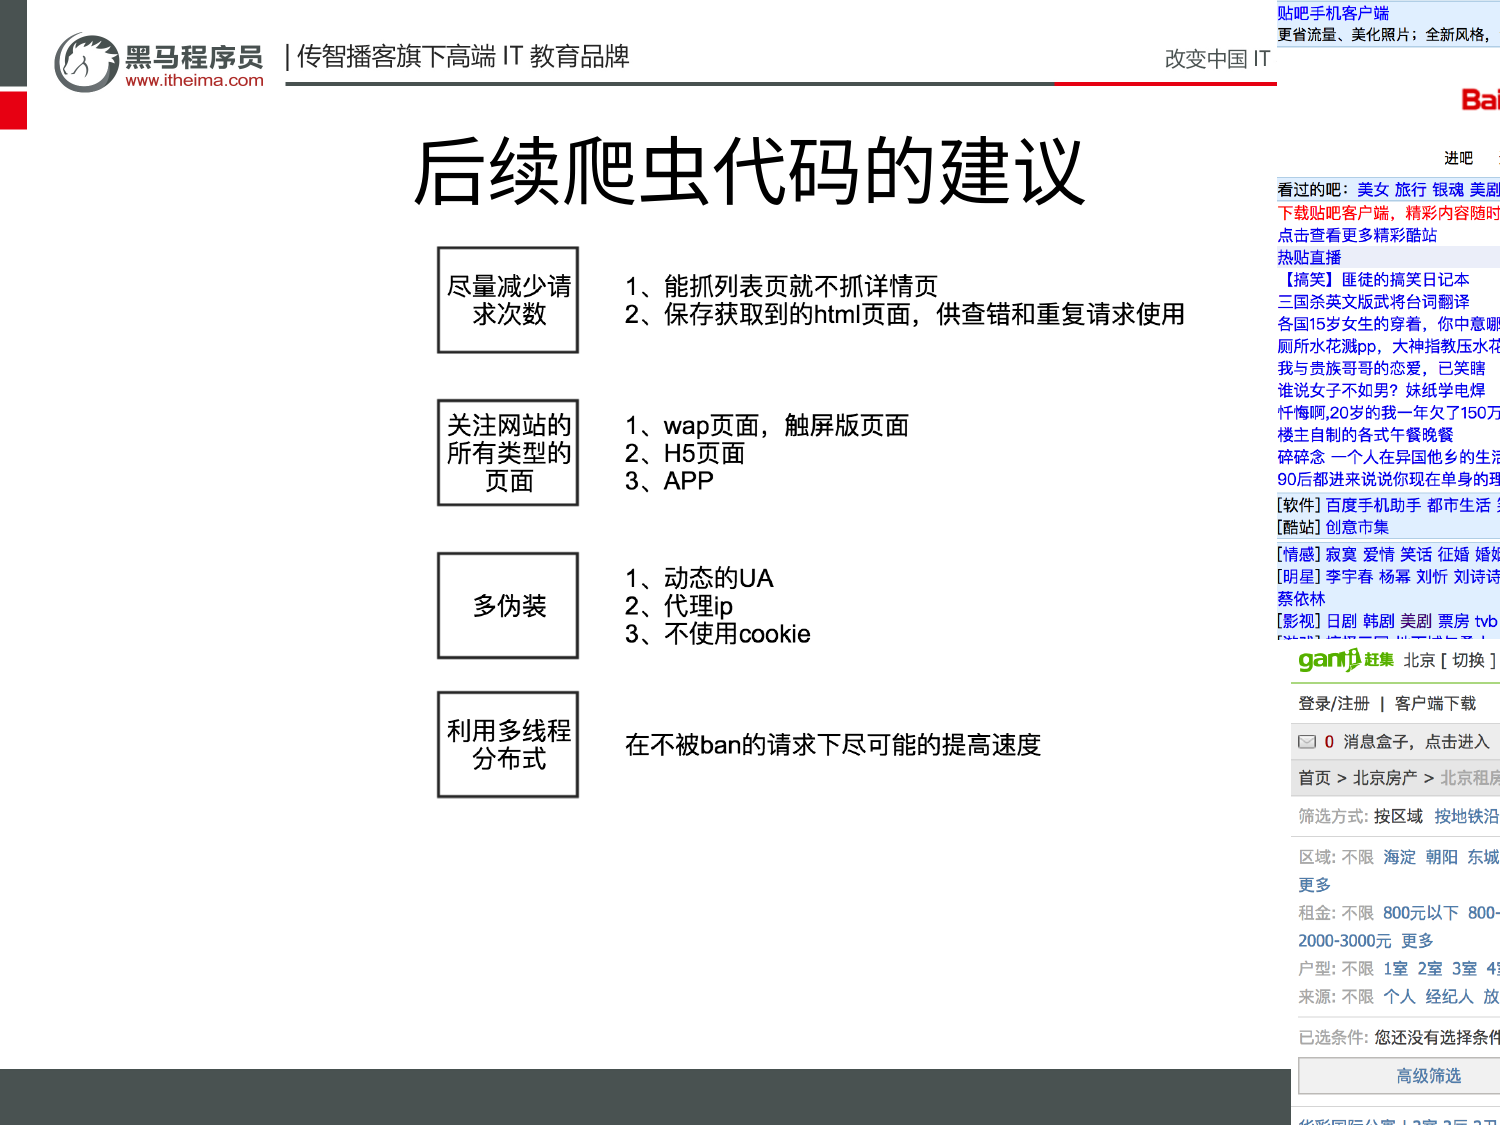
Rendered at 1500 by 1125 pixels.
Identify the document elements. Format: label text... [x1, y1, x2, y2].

picture [0, 0, 1500, 1125]
title 后续爬虫代码的建议 [75, 90, 1272, 223]
